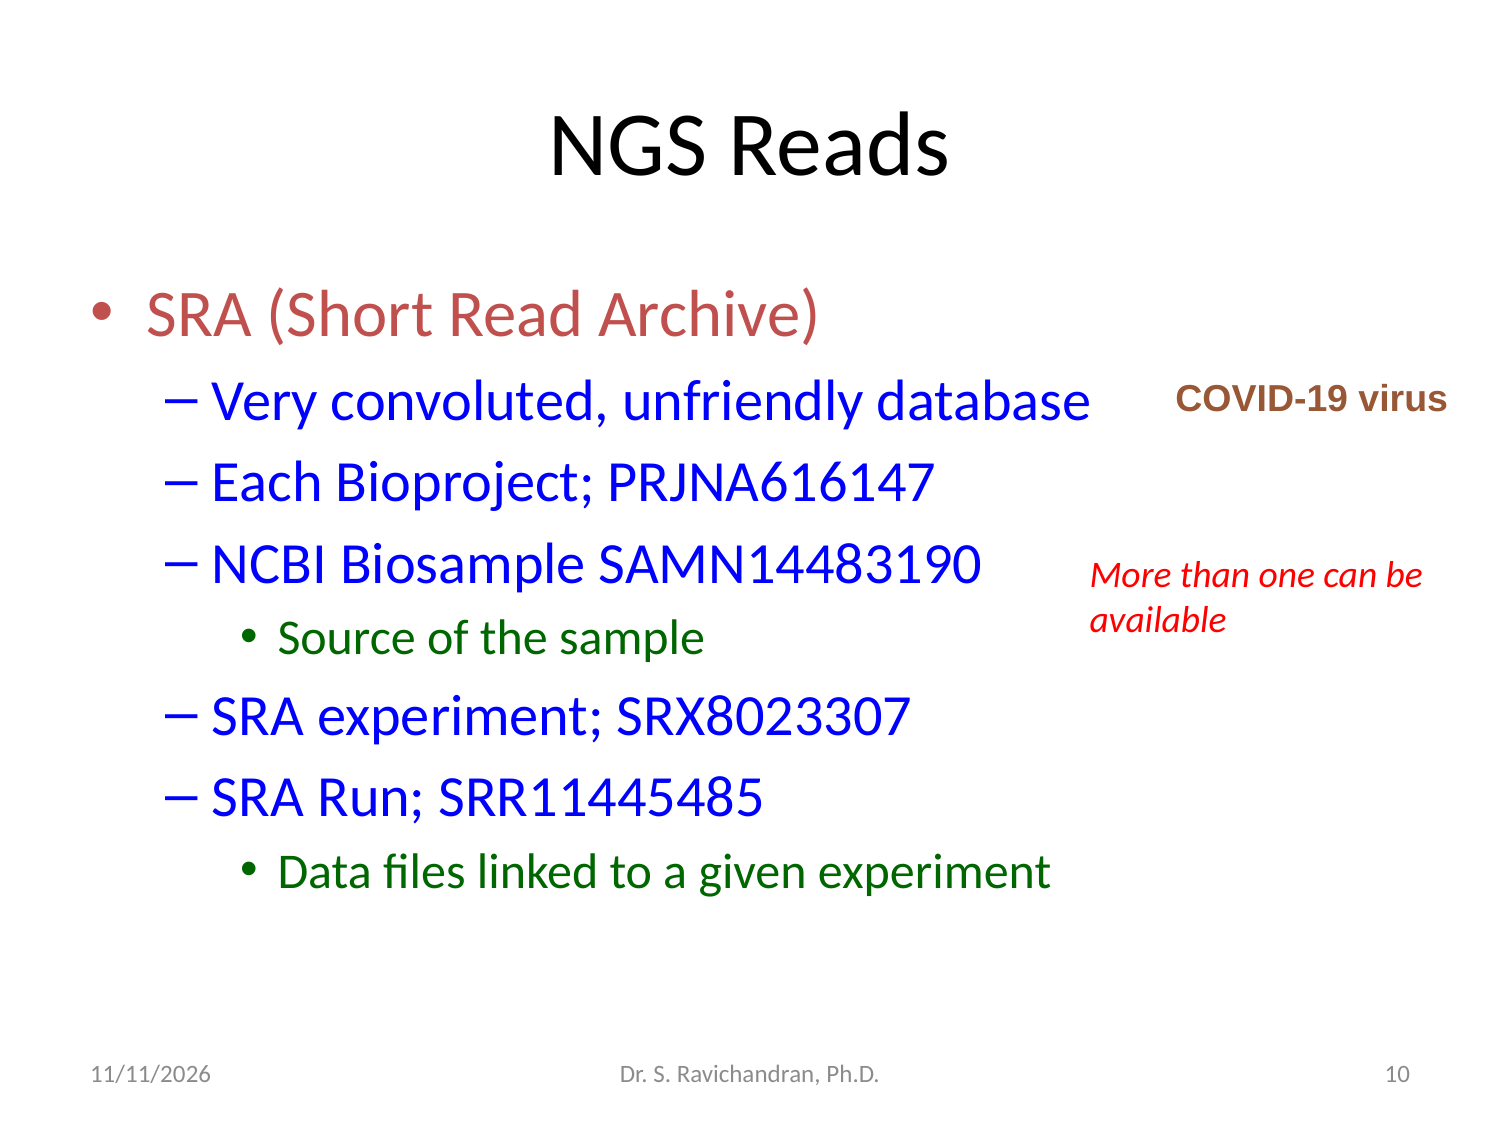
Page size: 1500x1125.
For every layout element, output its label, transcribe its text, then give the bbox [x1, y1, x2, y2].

list SRA (Short Read Archive) Very convoluted, unfriendly database Each Bioproject; PRJNA616147 NCBI Biosample SAMN14483190 Source of the sample SRA experiment; SRX8023307 SRA Run; SRR11445485 Data files linked to a given experiment [74, 262, 1426, 1006]
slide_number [75, 1042, 425, 1103]
text_box More than one can be available [1074, 542, 1471, 648]
footer Dr. S. Ravichandran, Ph.D. [512, 1042, 988, 1103]
title NGS Reads [74, 44, 1426, 233]
text_box COVID-19 virus [1160, 366, 1464, 427]
slide_number 10 [1074, 1042, 1425, 1103]
